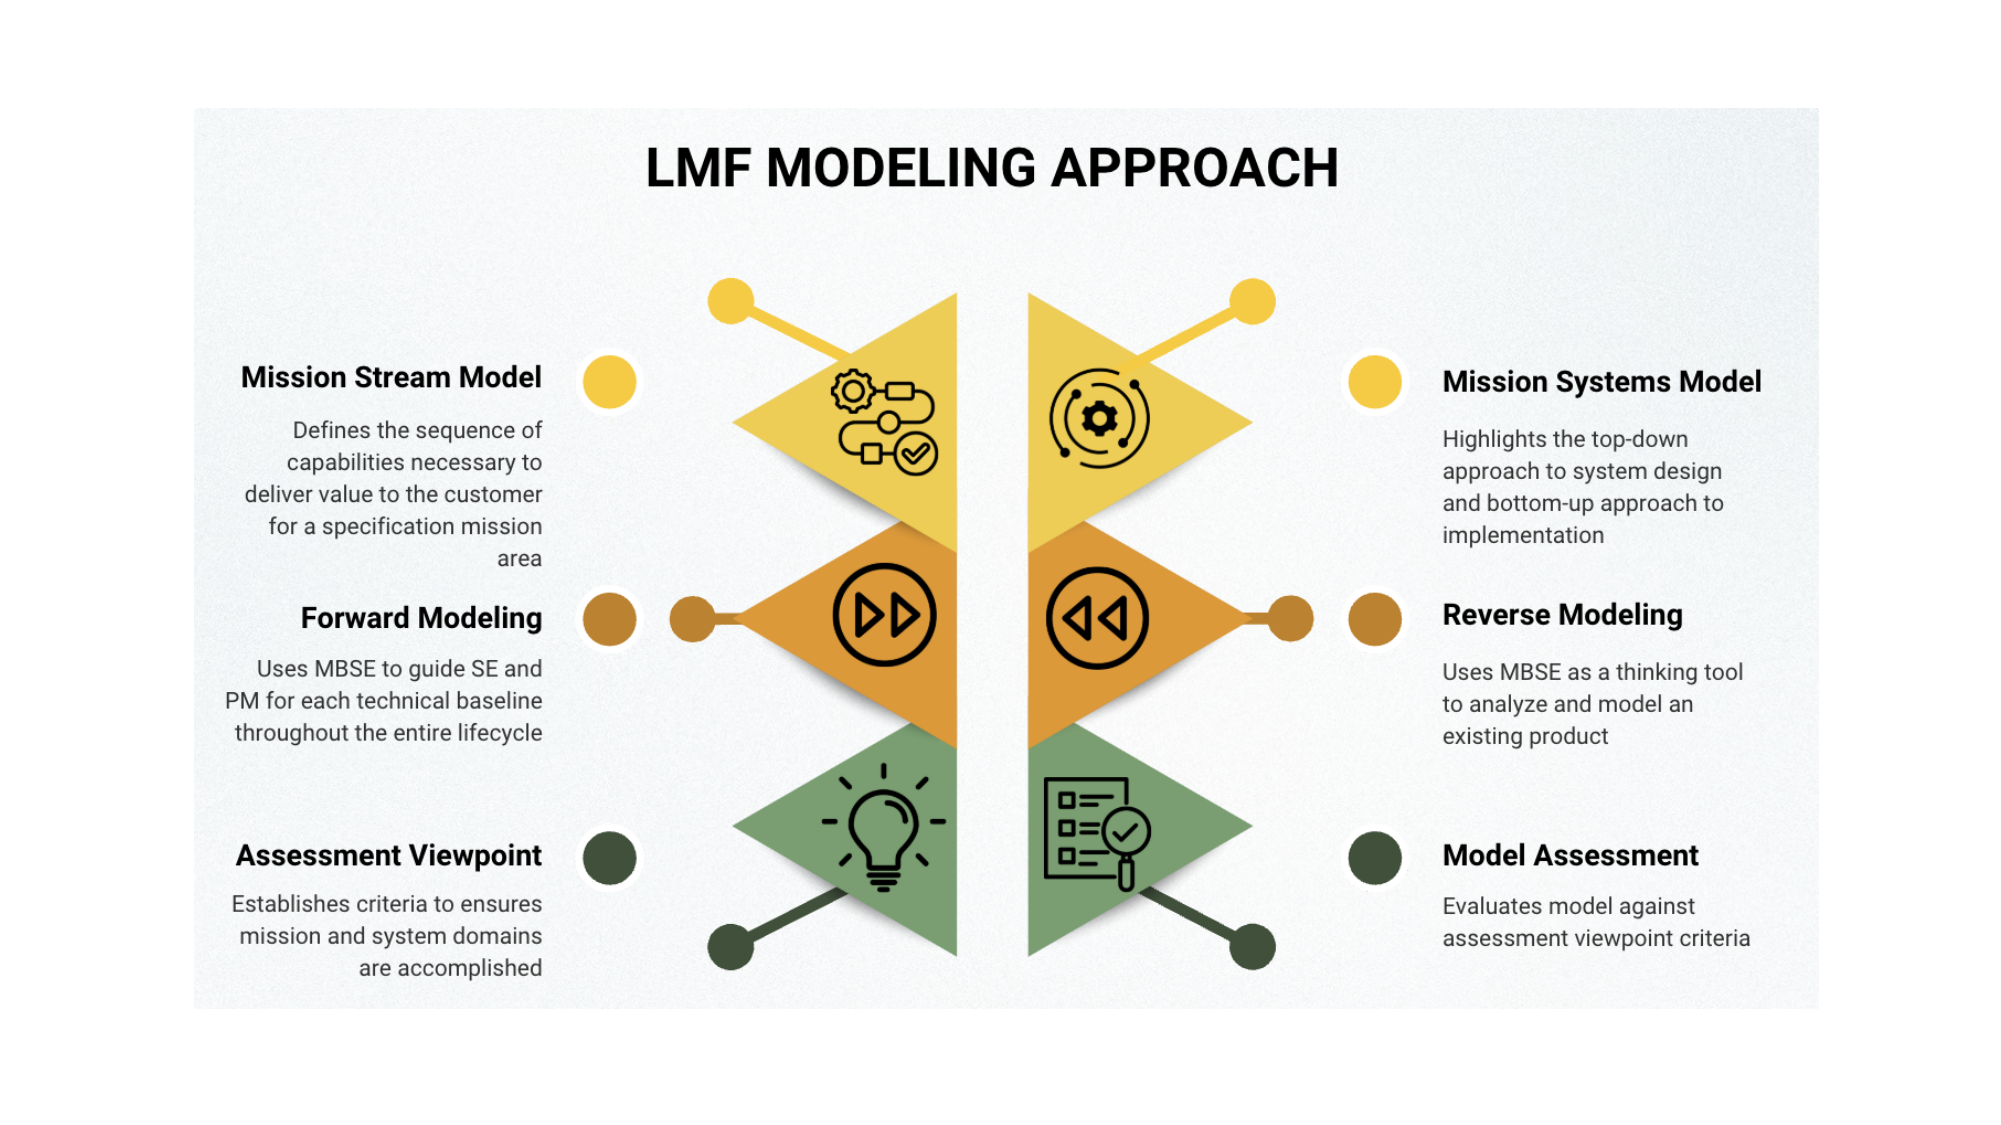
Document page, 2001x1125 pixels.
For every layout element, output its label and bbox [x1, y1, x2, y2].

picture [194, 107, 1820, 1010]
